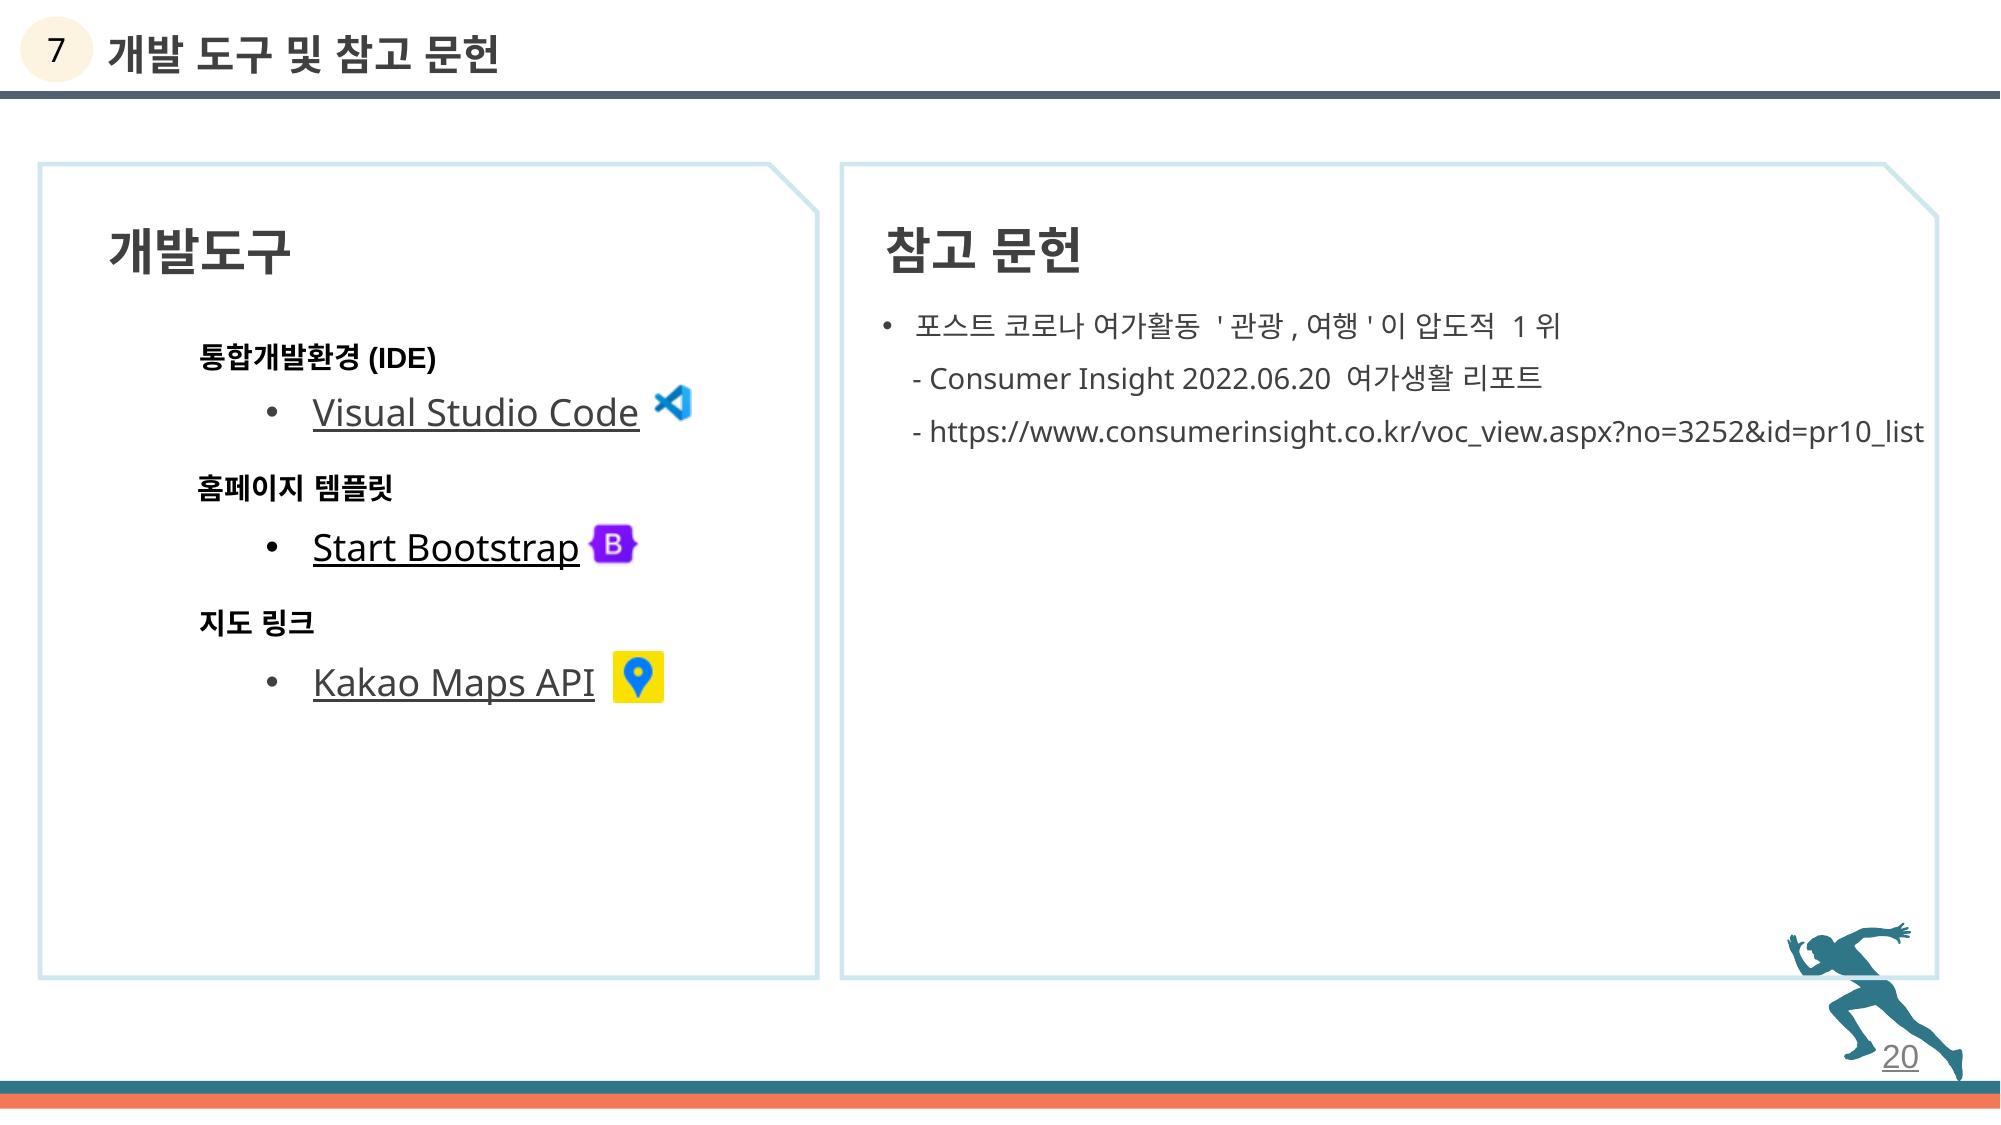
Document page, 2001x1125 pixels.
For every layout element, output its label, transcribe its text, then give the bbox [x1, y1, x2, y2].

text_box [840, 216, 1939, 979]
text_box [840, 163, 1934, 213]
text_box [93, 213, 960, 775]
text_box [870, 212, 1938, 557]
picture [654, 384, 692, 422]
text_box 개발 도구 및 참고 문헌 [93, 26, 847, 87]
picture [613, 651, 664, 703]
picture [585, 521, 642, 567]
text_box [38, 163, 819, 979]
text_box [0, 90, 2000, 100]
text_box 7 [19, 15, 93, 84]
